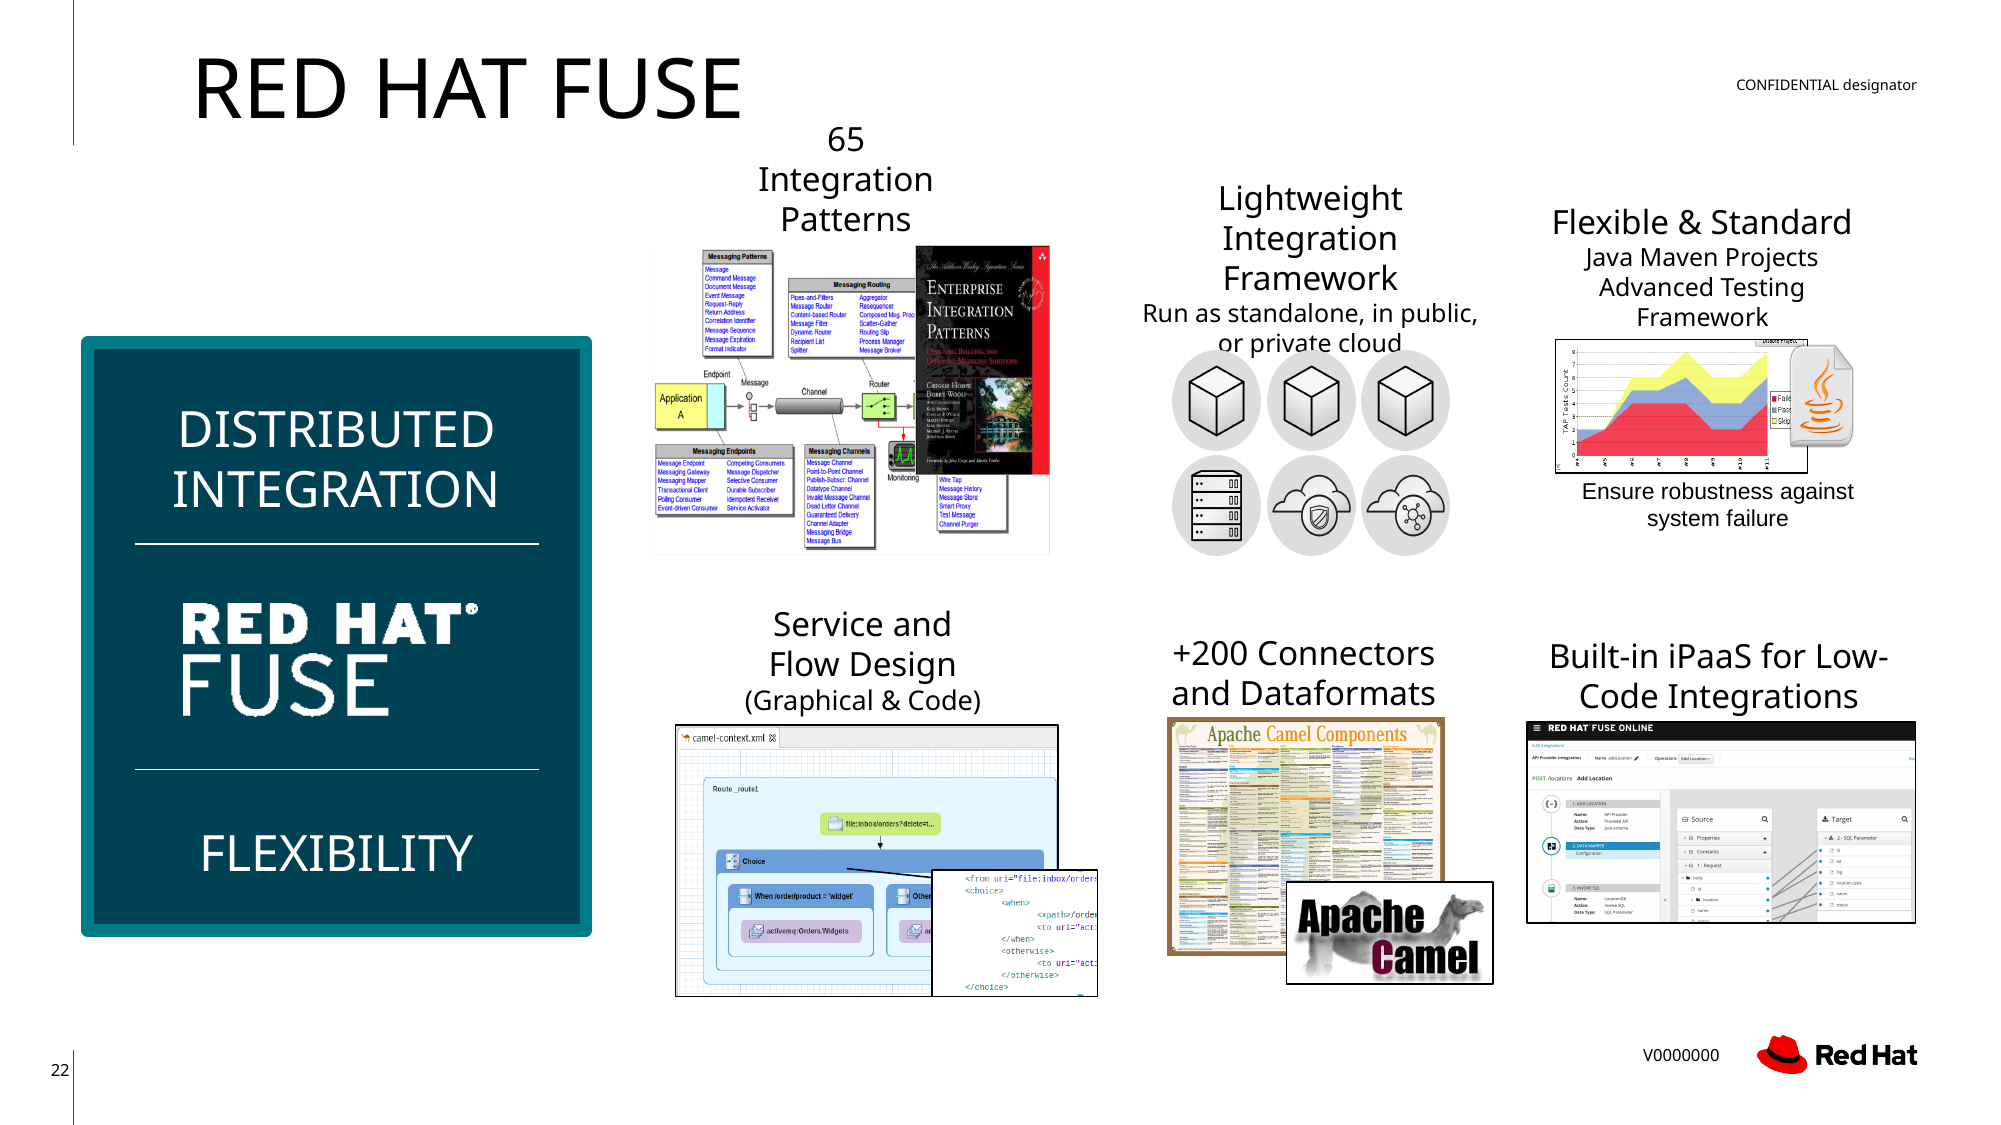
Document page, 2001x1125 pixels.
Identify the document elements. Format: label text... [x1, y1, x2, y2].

picture [1361, 350, 1450, 452]
picture [270, 604, 307, 644]
text_box Ensure robustness against system failure [1558, 463, 1878, 545]
slide_number ‹#› [0, 1056, 121, 1083]
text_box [846, 868, 932, 878]
picture [1527, 722, 1916, 923]
picture [651, 245, 1051, 557]
picture [337, 604, 375, 644]
picture [1172, 455, 1261, 556]
picture [1267, 350, 1356, 452]
picture [232, 655, 278, 716]
picture [184, 604, 219, 644]
picture [1361, 455, 1450, 556]
text_box 65 Integration Patterns [722, 164, 970, 226]
picture [1172, 350, 1261, 452]
picture [1757, 1035, 1918, 1074]
picture [1167, 717, 1493, 984]
picture [425, 604, 461, 644]
text_box Built-in iPaaS for Low-Code Integrations [1525, 611, 1913, 722]
text_box [87, 342, 586, 931]
picture [466, 604, 477, 614]
picture [184, 655, 220, 715]
picture [675, 725, 1097, 996]
picture [291, 654, 334, 716]
picture [1267, 455, 1356, 556]
picture [383, 604, 425, 644]
text_box Flexible & Standard Java Maven Projects Advanced Testing Framework [1527, 174, 1878, 358]
text_box Service and Flow Design (Graphical & Code) [716, 596, 1010, 724]
text_box FLEXIBILITY [143, 788, 531, 916]
picture [348, 655, 388, 715]
picture [1555, 340, 1864, 473]
text_box DISTRIBUTED INTEGRATION [143, 393, 531, 521]
picture [228, 604, 261, 644]
text_box Lightweight Integration Framework Run as standalone, in public, or private cloud [1121, 171, 1500, 364]
title RED HAT FUSE [191, 5, 1796, 164]
text_box +200 Connectors and Dataformats [1151, 602, 1457, 742]
